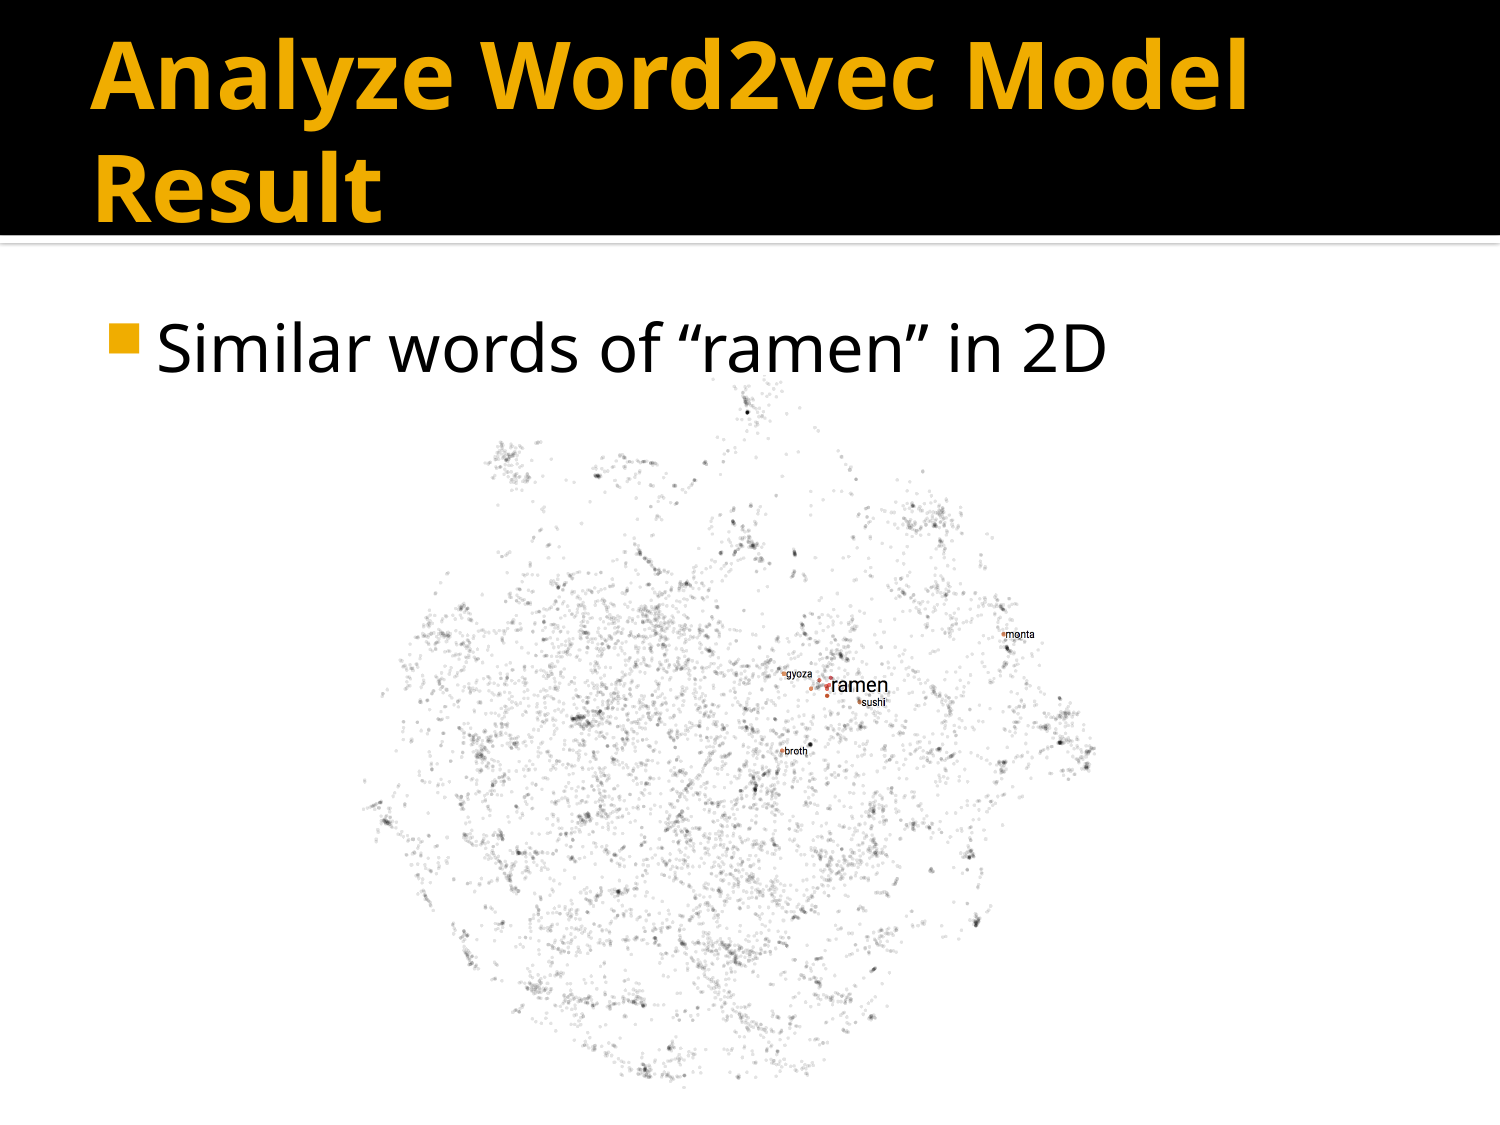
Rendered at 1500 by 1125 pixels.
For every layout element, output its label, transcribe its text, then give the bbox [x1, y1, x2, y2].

list Similar words of “ramen” in 2D [75, 291, 1425, 1050]
title Analyze Word2vec Model Result [75, 25, 1425, 231]
picture [345, 375, 1154, 1111]
